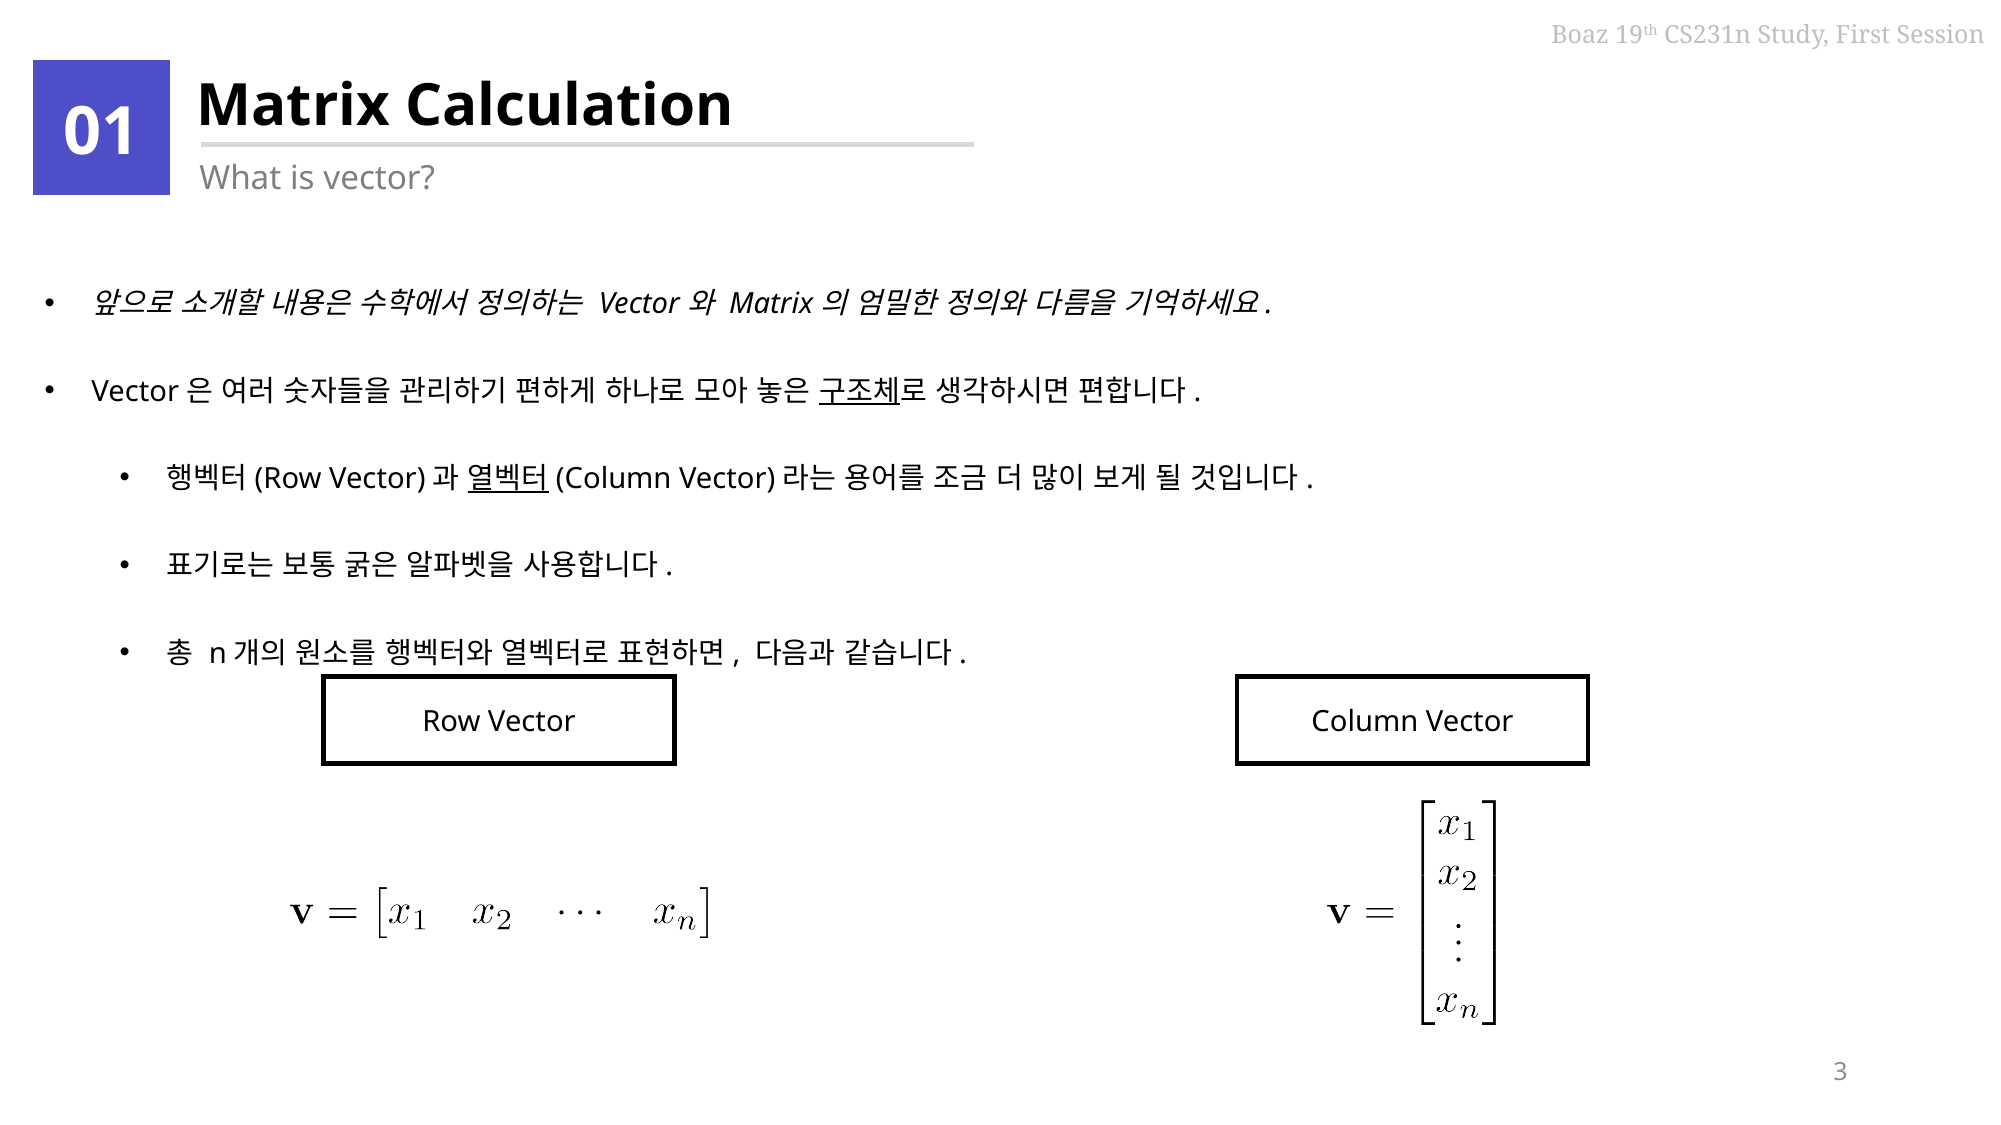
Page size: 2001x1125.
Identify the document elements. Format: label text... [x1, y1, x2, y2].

text_box Column Vector [1236, 675, 1589, 765]
picture [1327, 800, 1496, 1025]
text_box Row Vector [322, 675, 675, 765]
slide_number 2 [1412, 1042, 1863, 1103]
picture [290, 887, 708, 938]
text_box 앞으로 소개할 내용은 수학에서 정의하는 Vector와 Matrix의 엄밀한 정의와 다름을 기억하세요. Vector은 여러 숫자들을 관리하기 편하게 하나로 모아 놓은 구조체로 생각하시면 편합니다. 행벡터(Row Vector)과 열벡터(Column Vector)라는 용어를 조금 더 많이 보게 될 것입니다. 표기로는 보통 굵은 알파벳을 사용합니다. 총 n개의 원소를 행벡터와 열벡터로 표현하면, 다음과 같습니다. [29, 224, 1968, 677]
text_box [29, 59, 1214, 205]
